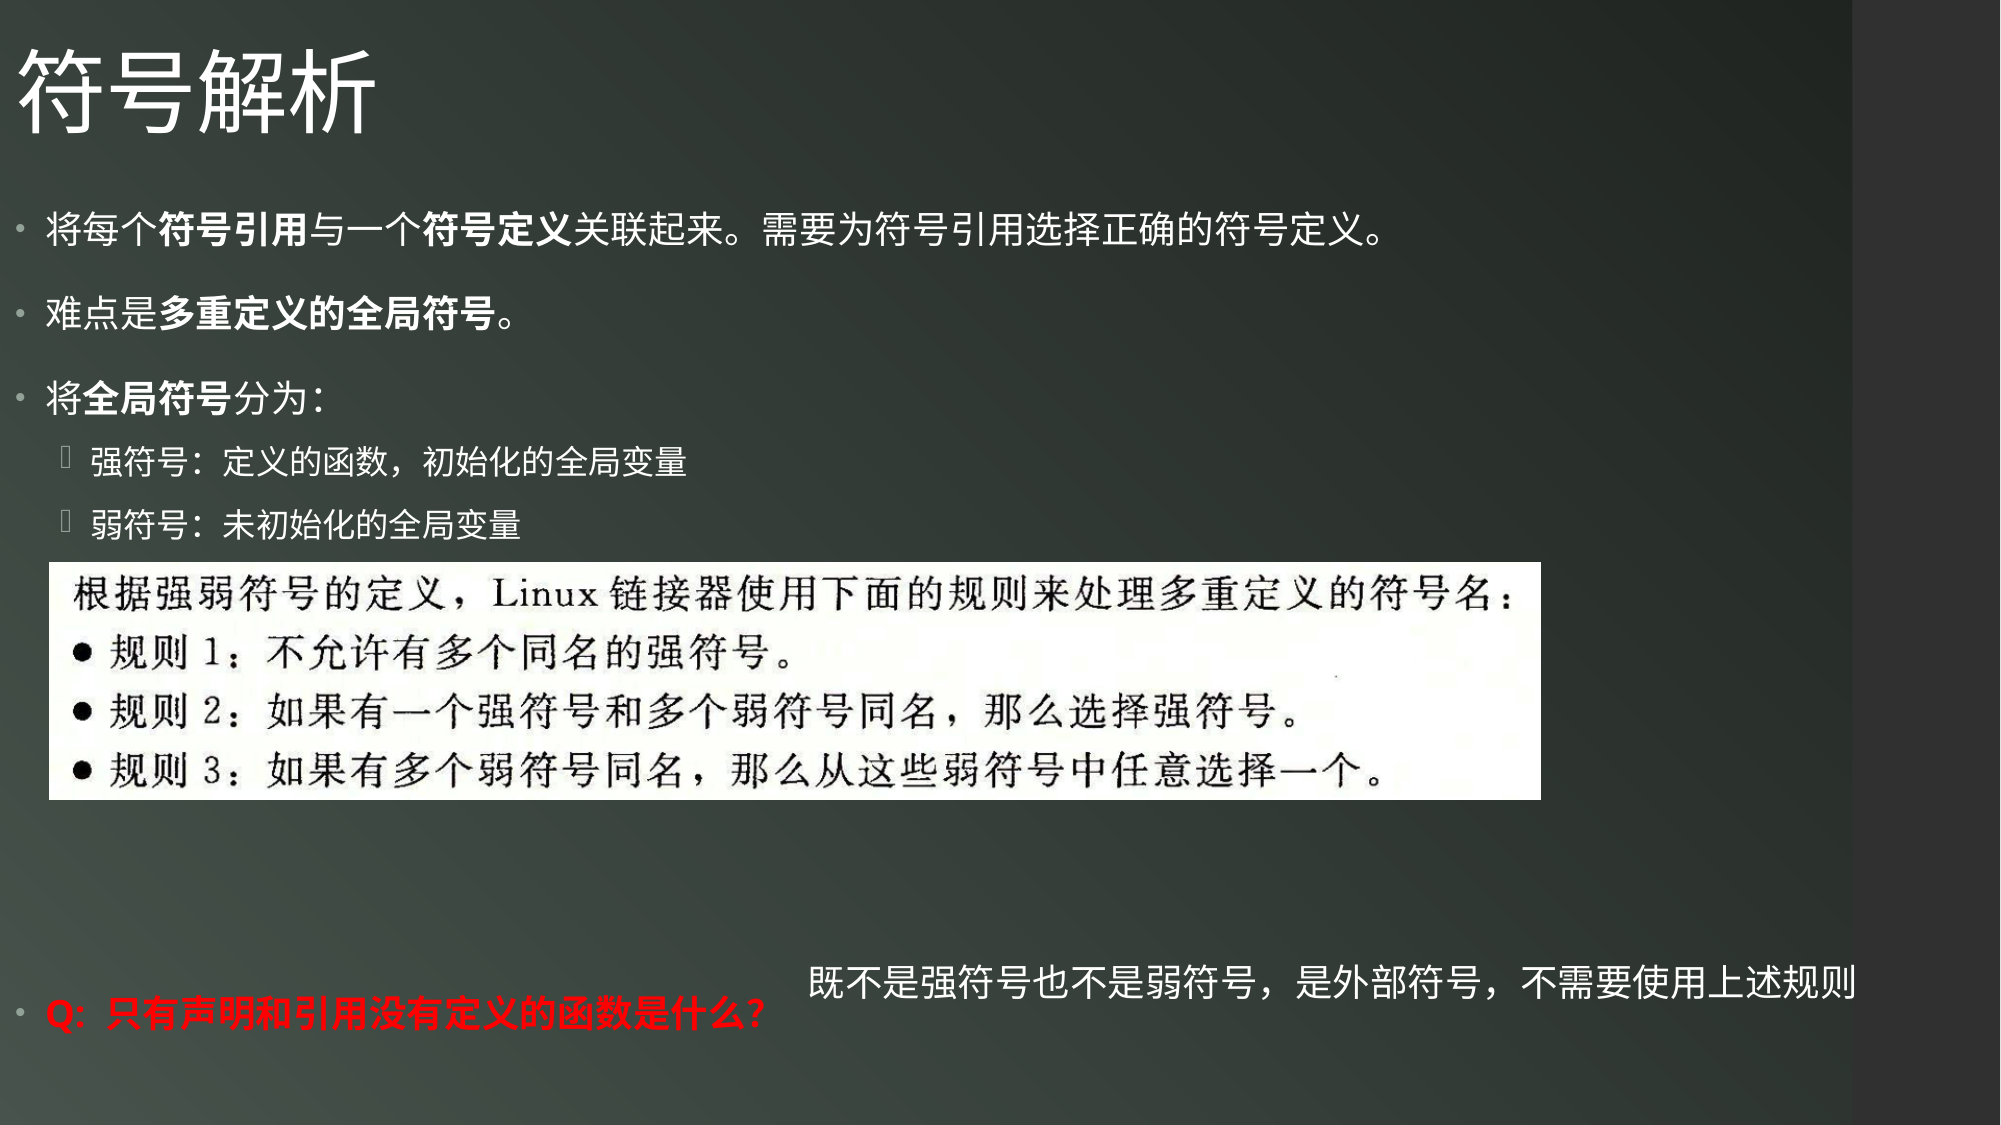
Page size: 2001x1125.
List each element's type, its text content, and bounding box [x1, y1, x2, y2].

list 将每个符号引用与一个符号定义关联起来。需要为符号引用选择正确的符号定义。 难点是多重定义的全局符号。 将全局符号分为： 强符号：定义的函数，初始化的全局变量 弱符号：未初始化的全局变量 Q: 只有声明和引用没有定义的函数是什么？ [0, 192, 1851, 1125]
text_box 既不是强符号也不是弱符号，是外部符号，不需要使用上述规则 [792, 951, 1873, 1012]
title 符号解析 [0, 0, 1590, 154]
picture [48, 562, 1542, 801]
